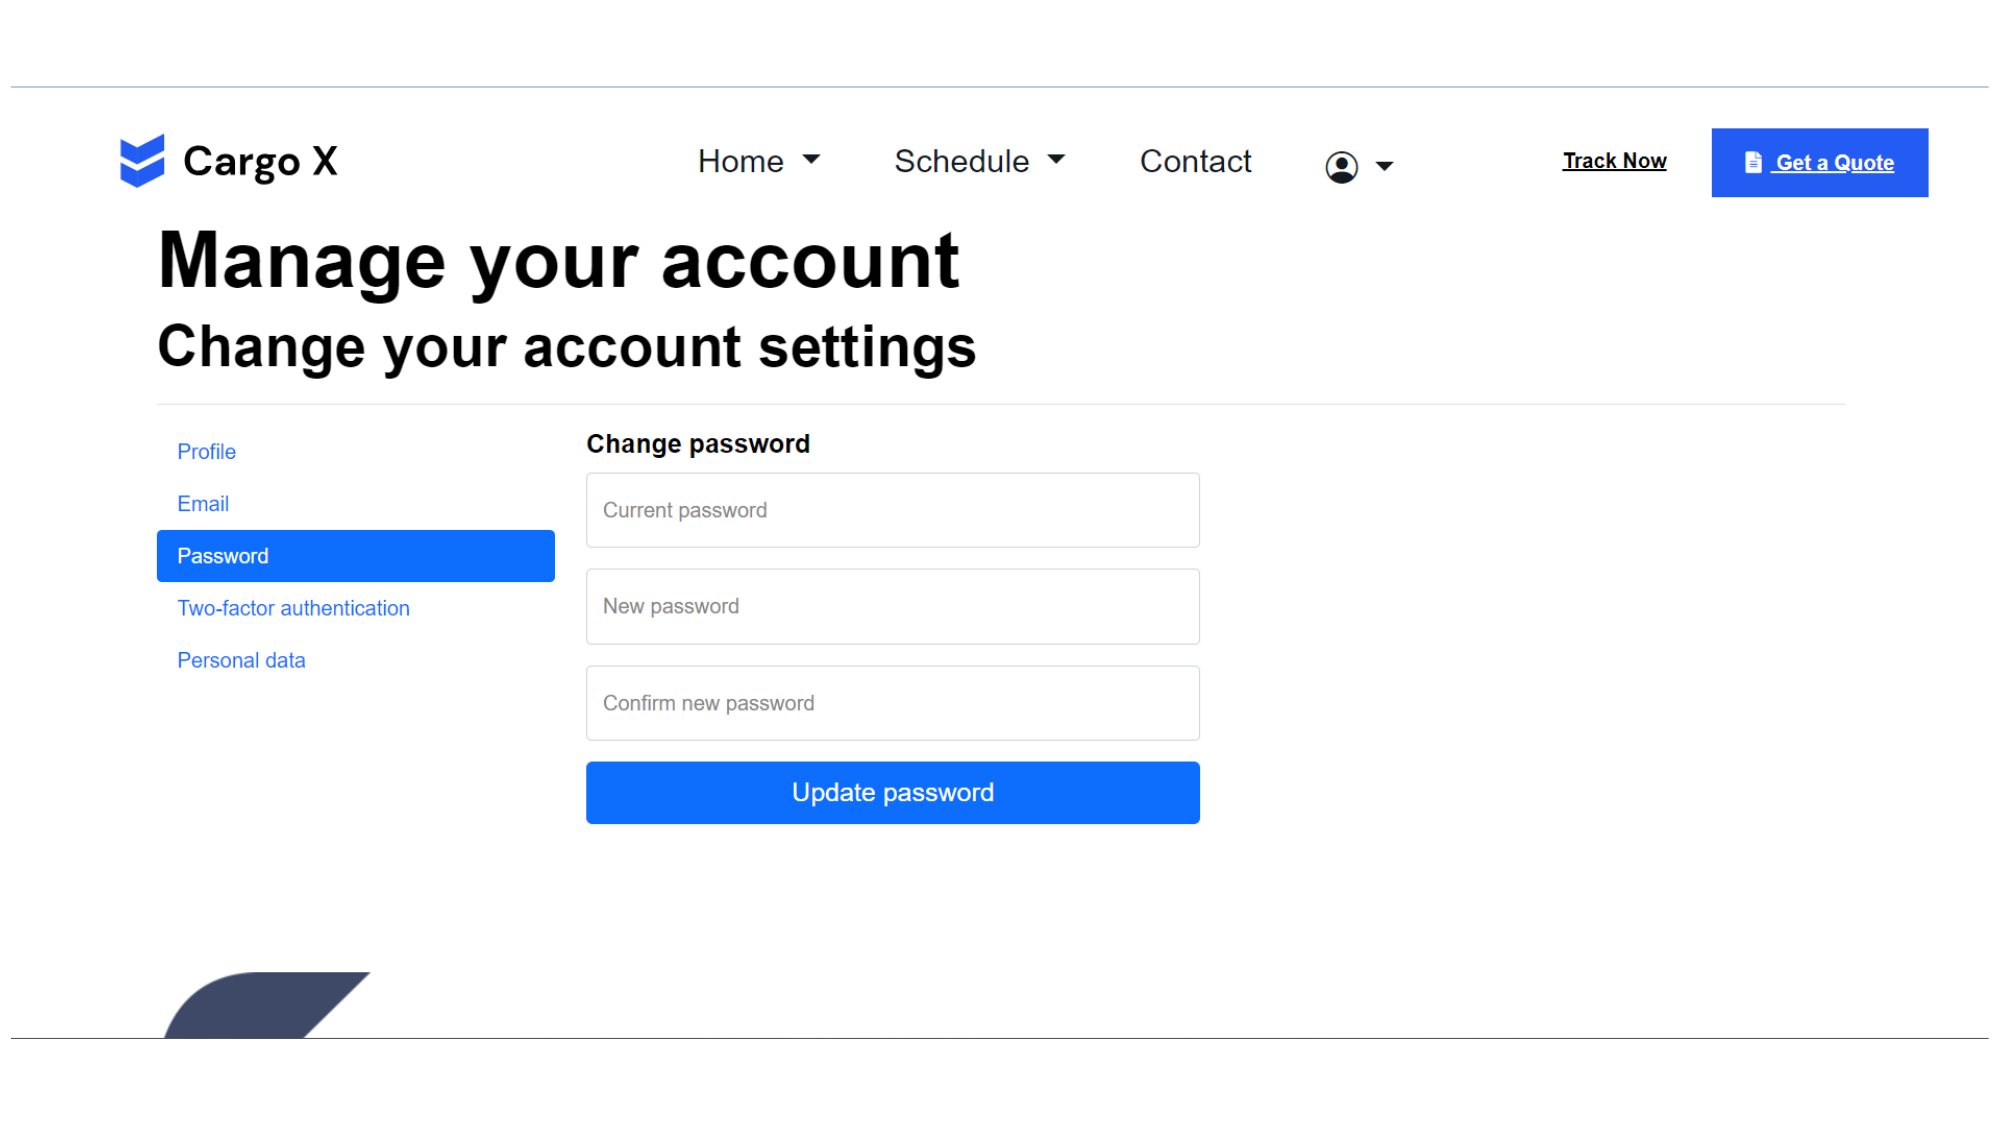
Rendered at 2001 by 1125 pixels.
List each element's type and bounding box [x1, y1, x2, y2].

picture [10, 86, 1990, 1039]
